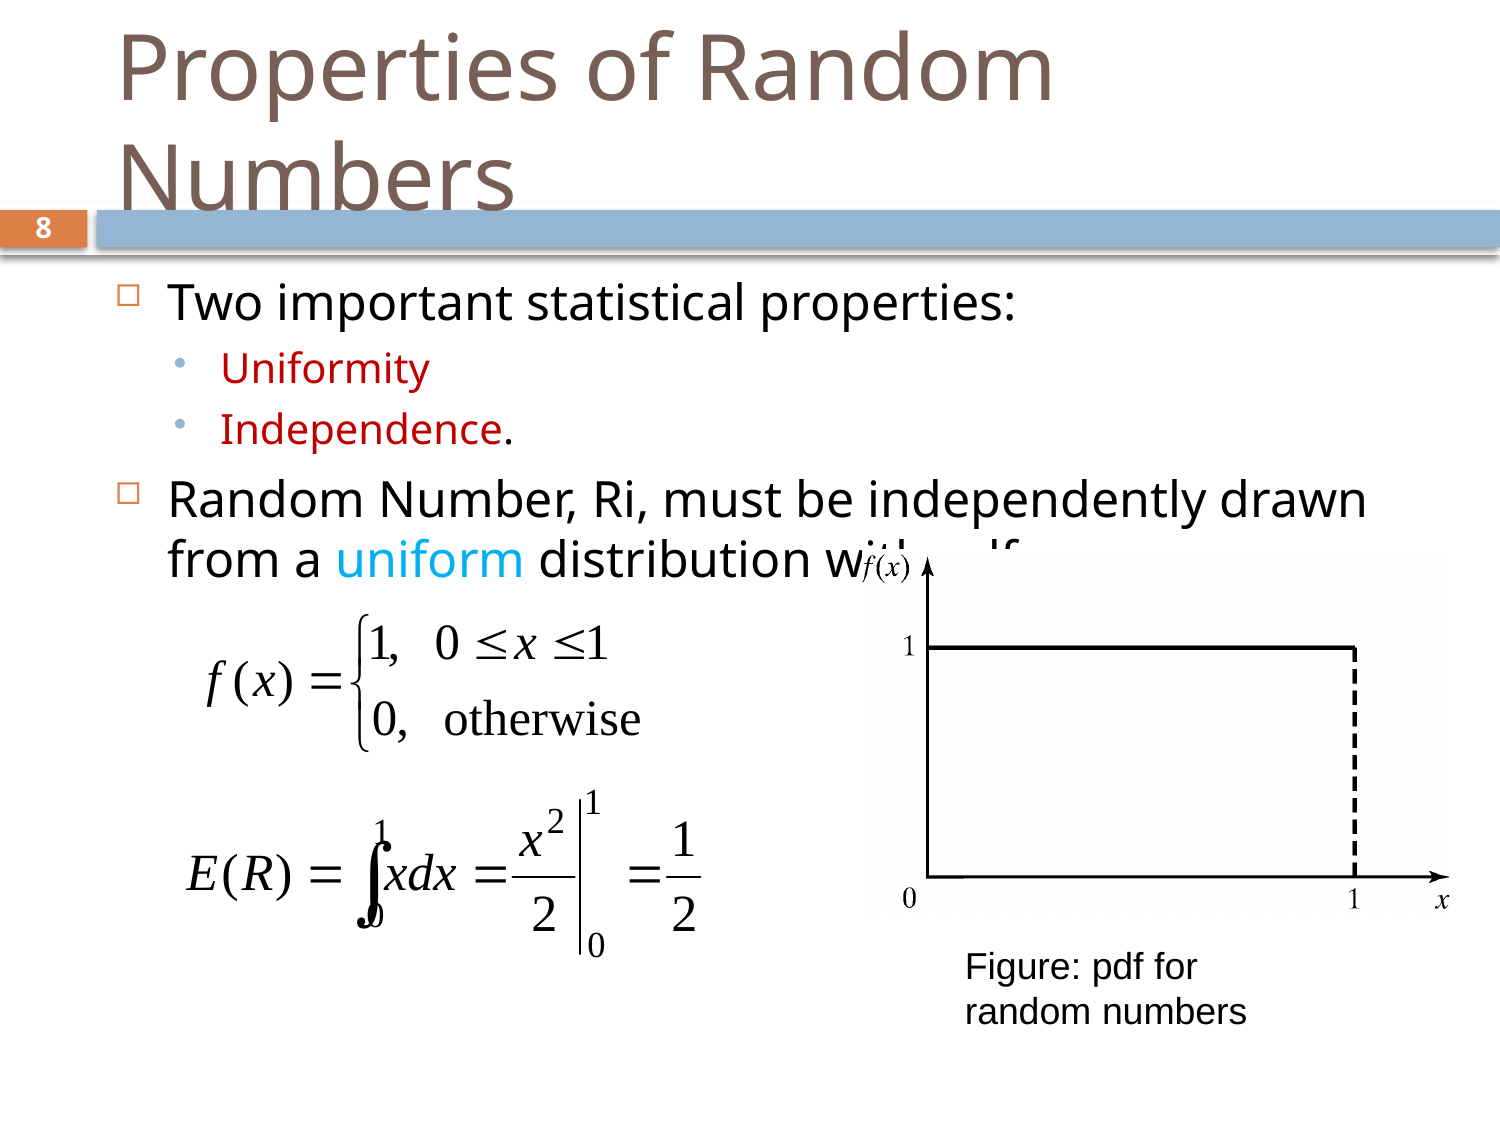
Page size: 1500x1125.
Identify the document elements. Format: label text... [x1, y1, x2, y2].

list Two important statistical properties: Uniformity Independence. Random Number, Ri, must be independently drawn from a uniform distribution with pdf: [100, 262, 1438, 1000]
picture [862, 549, 1451, 916]
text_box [174, 774, 713, 974]
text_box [187, 604, 651, 763]
title Properties of Random Numbers [100, 37, 1438, 200]
text_box Figure: pdf for random numbers [949, 934, 1313, 1040]
slide_number 8 [0, 208, 88, 249]
